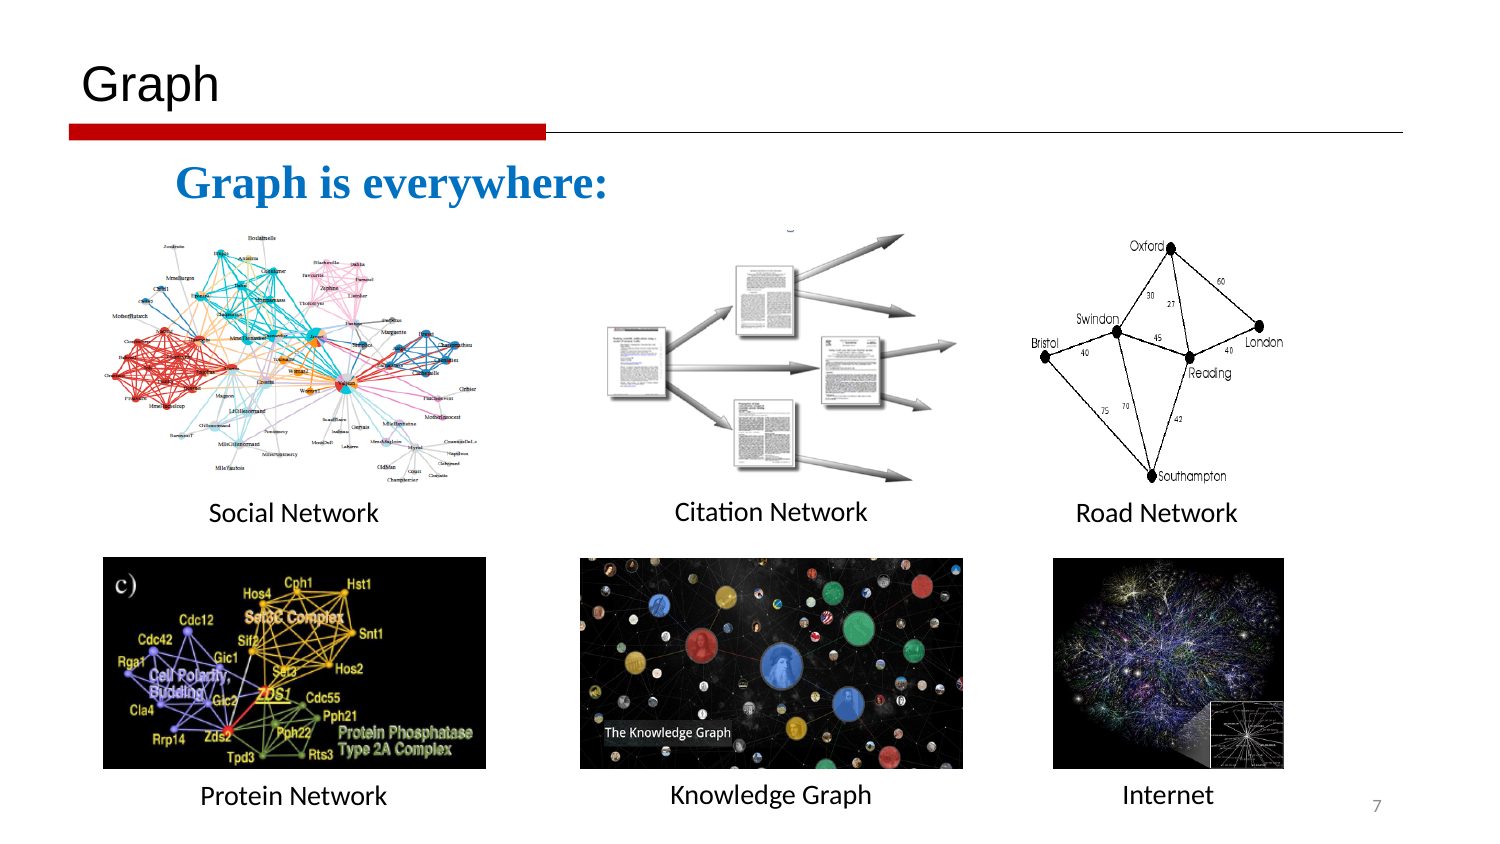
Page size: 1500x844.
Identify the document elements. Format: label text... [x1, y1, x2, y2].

picture [103, 557, 486, 769]
text_box Graph is everywhere: [160, 144, 1317, 216]
picture [1053, 558, 1284, 770]
slide_number 7 [1059, 782, 1397, 827]
picture [1029, 230, 1284, 487]
picture [580, 230, 963, 487]
text_box Internet [1014, 769, 1323, 818]
text_box Social Network [140, 487, 448, 536]
picture [103, 230, 486, 487]
picture [580, 558, 963, 770]
text_box Protein Network [140, 770, 448, 819]
text_box Road Network [1003, 486, 1311, 536]
text_box Knowledge Graph [617, 770, 926, 818]
text_box Citation Network [617, 487, 926, 535]
text_box Graph [66, 43, 235, 119]
text_box [68, 123, 547, 132]
text_box [68, 133, 547, 142]
